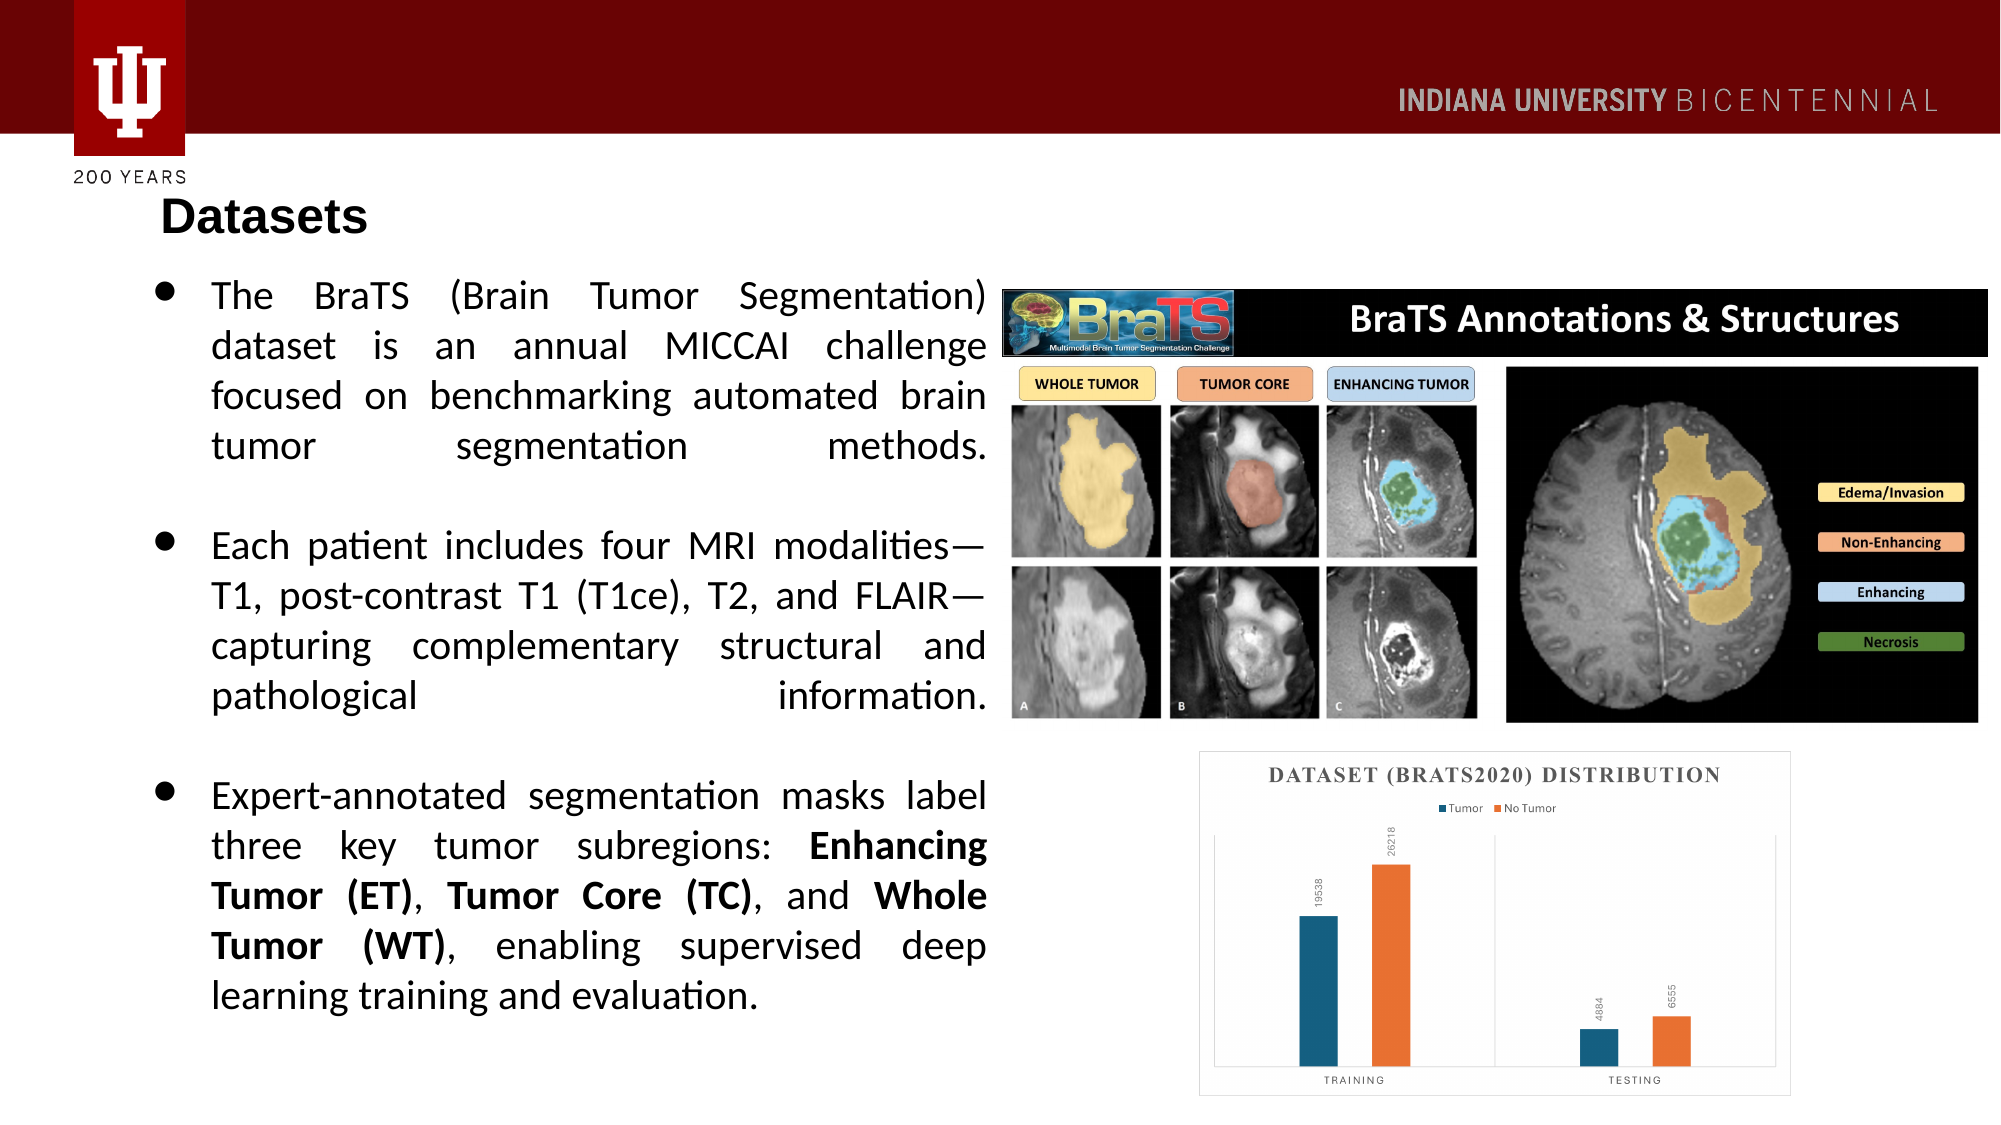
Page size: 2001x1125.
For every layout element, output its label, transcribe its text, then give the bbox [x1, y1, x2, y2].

picture [1199, 750, 1791, 1097]
text_box The BraTS (Brain Tumor Segmentation) dataset is an annual MICCAI challenge focused on benchmarking automated brain tumor segmentation methods. Each patient includes four MRI modalities—T1, post-contrast T1 (T1ce), T2, and FLAIR—capturing complementary structural and pathological information. Expert-annotated segmentation masks label three key tumor subregions: Enhancing Tumor (ET), Tumor Core (TC), and Whole Tumor (WT), enabling supervised deep learning training and evaluation. [120, 252, 1003, 1034]
picture [1002, 289, 1989, 731]
title Datasets [145, 173, 839, 252]
picture [58, 0, 203, 193]
picture [1400, 88, 1937, 111]
